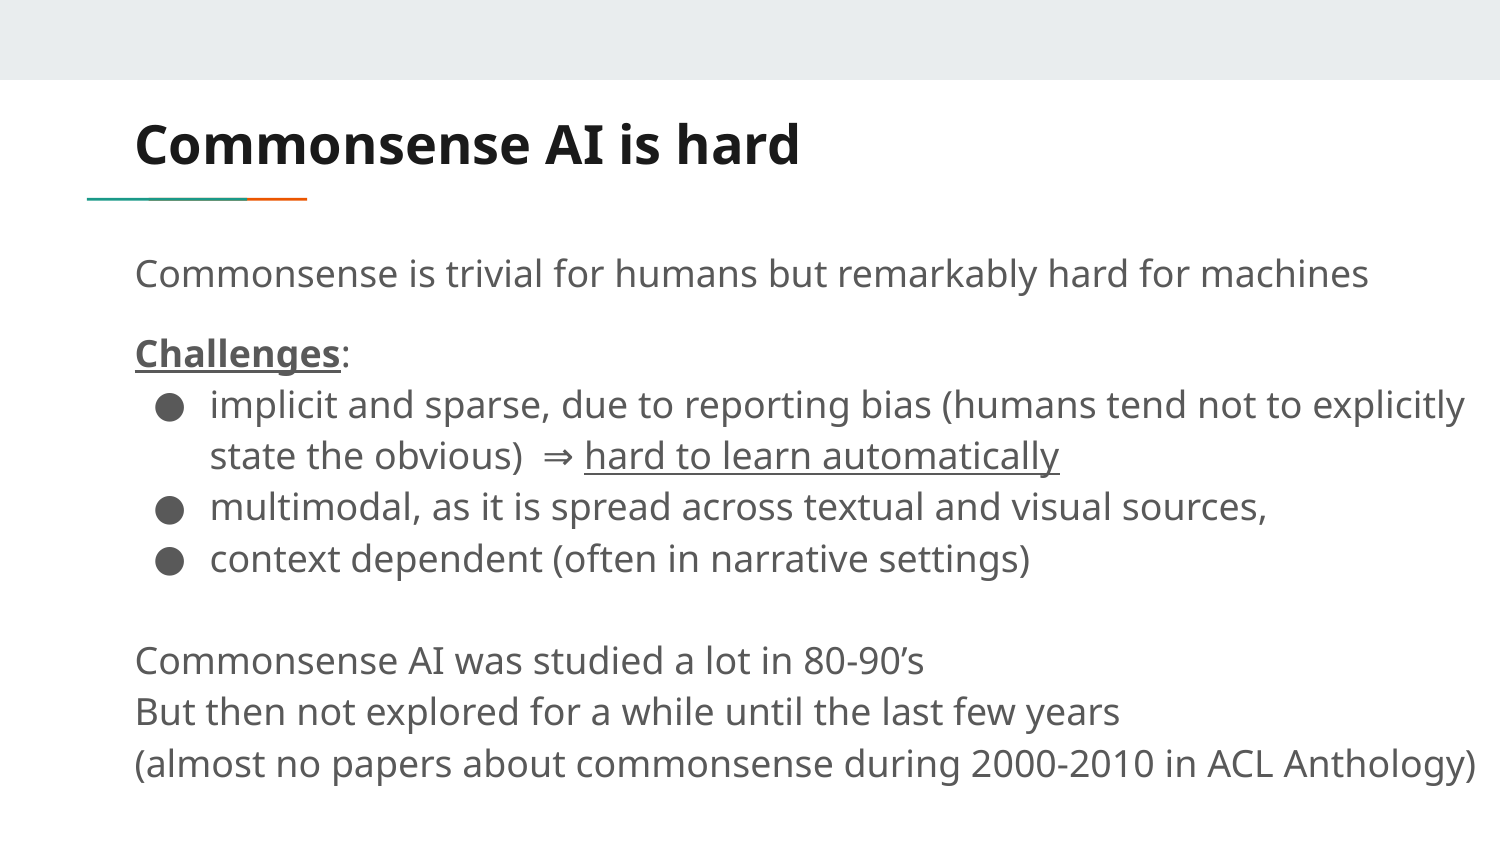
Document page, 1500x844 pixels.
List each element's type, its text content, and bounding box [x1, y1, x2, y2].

list Commonsense is trivial for humans but remarkably hard for machines Challenges: implicit and sparse, due to reporting bias (humans tend not to explicitly state the obvious) ⇒ hard to learn automatically multimodal, as it is spread across textual and visual sources, context dependent (often in narrative settings) Commonsense AI was studied a lot in 80-90’s But then not explored for a while until the last few years (almost no papers about commonsense during 2000-2010 in ACL Anthology) [119, 228, 1500, 751]
title Commonsense AI is hard [119, 94, 1381, 183]
